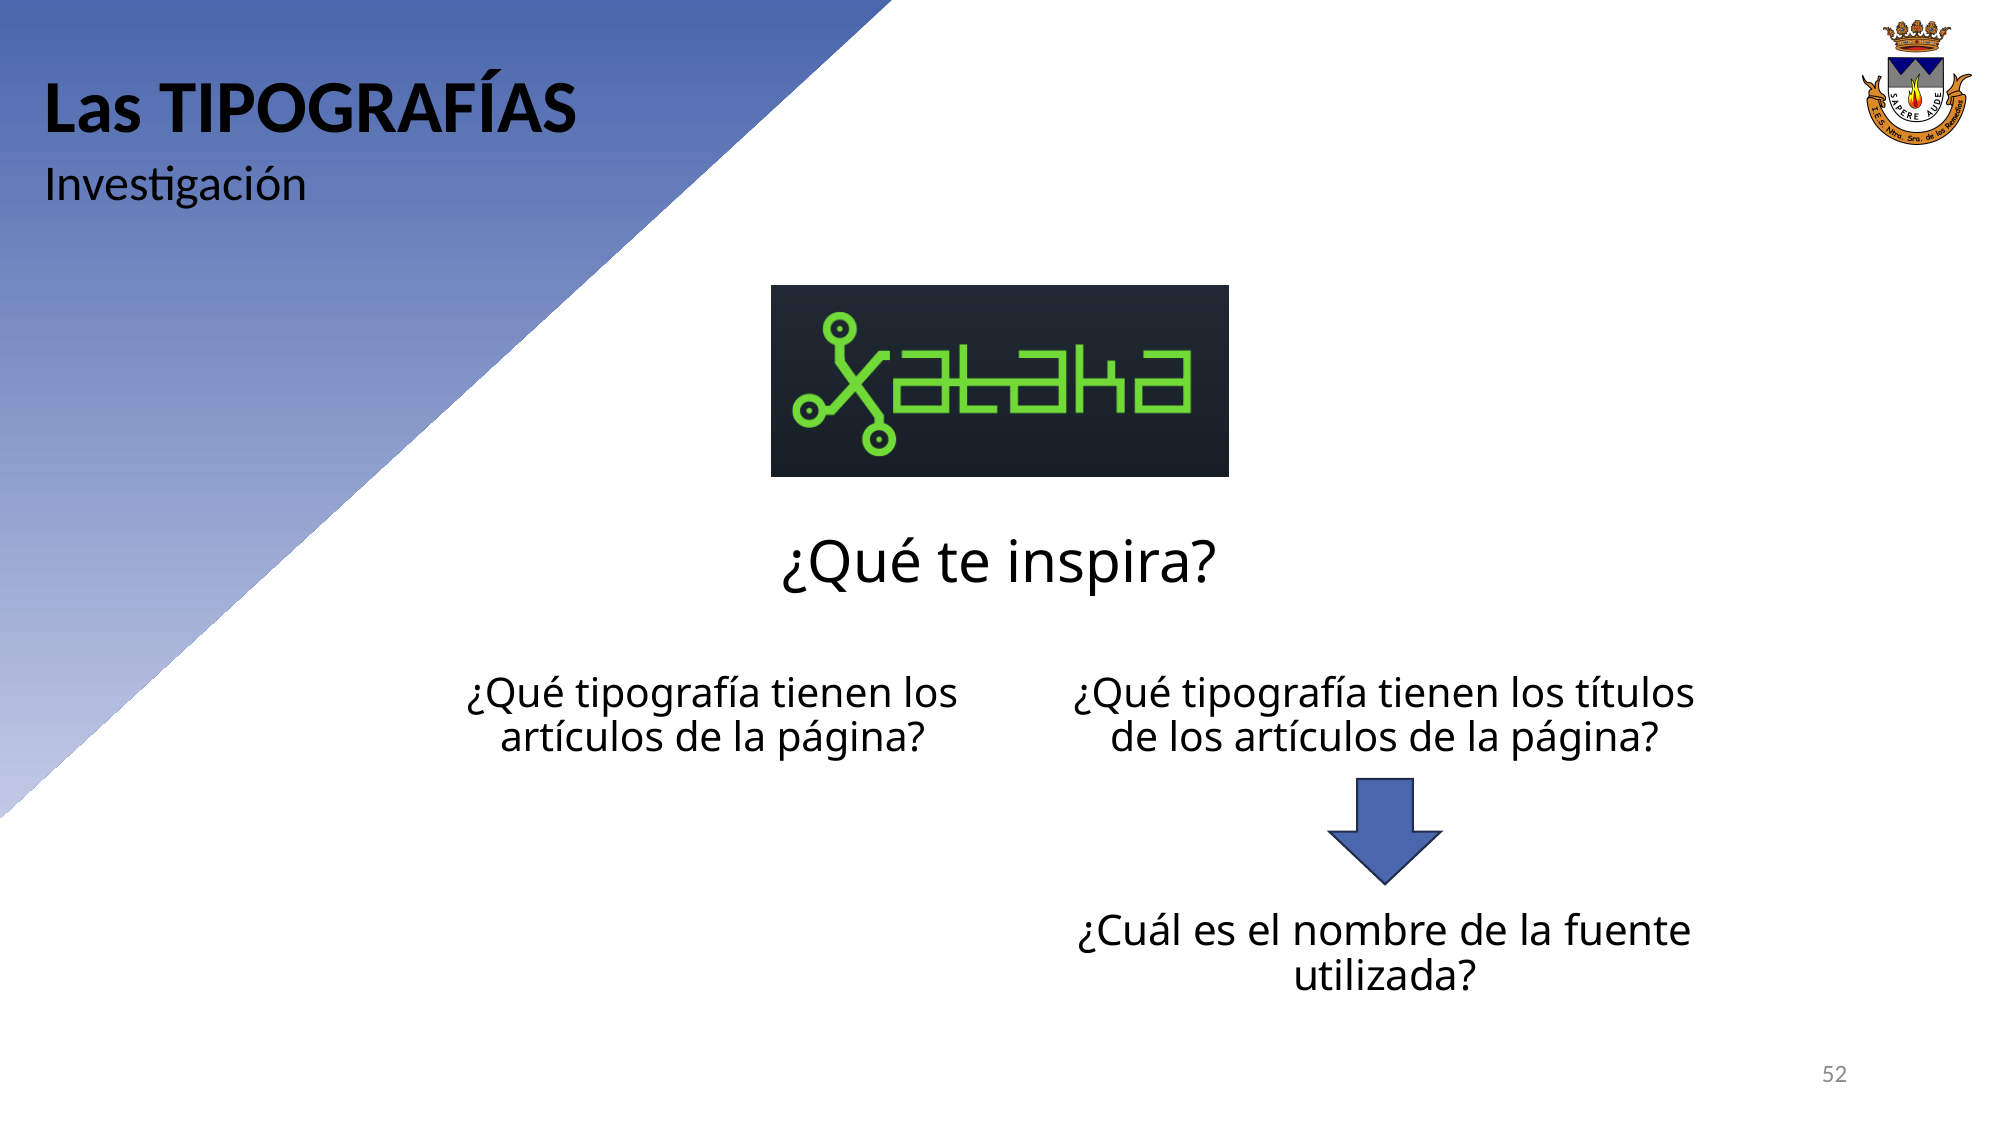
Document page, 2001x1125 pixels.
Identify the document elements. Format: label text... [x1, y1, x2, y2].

text_box ¿Cuál es el nombre de la fuente utilizada? [1031, 901, 1739, 1008]
text_box [1326, 777, 1444, 886]
title Las TIPOGRAFÍAS [29, 0, 1755, 150]
text_box ¿Qué tipografía tienen los títulos de los artículos de la página? [1031, 665, 1739, 771]
slide_number 52 [1412, 1042, 1863, 1103]
text_box ¿Qué tipografía tienen los artículos de la página? [425, 665, 1000, 771]
picture [771, 285, 1229, 477]
text_box ¿Qué te inspira? [581, 524, 1419, 630]
picture [1862, 20, 1972, 145]
text_box [0, 0, 531, 820]
text_box Investigación [29, 150, 1755, 333]
